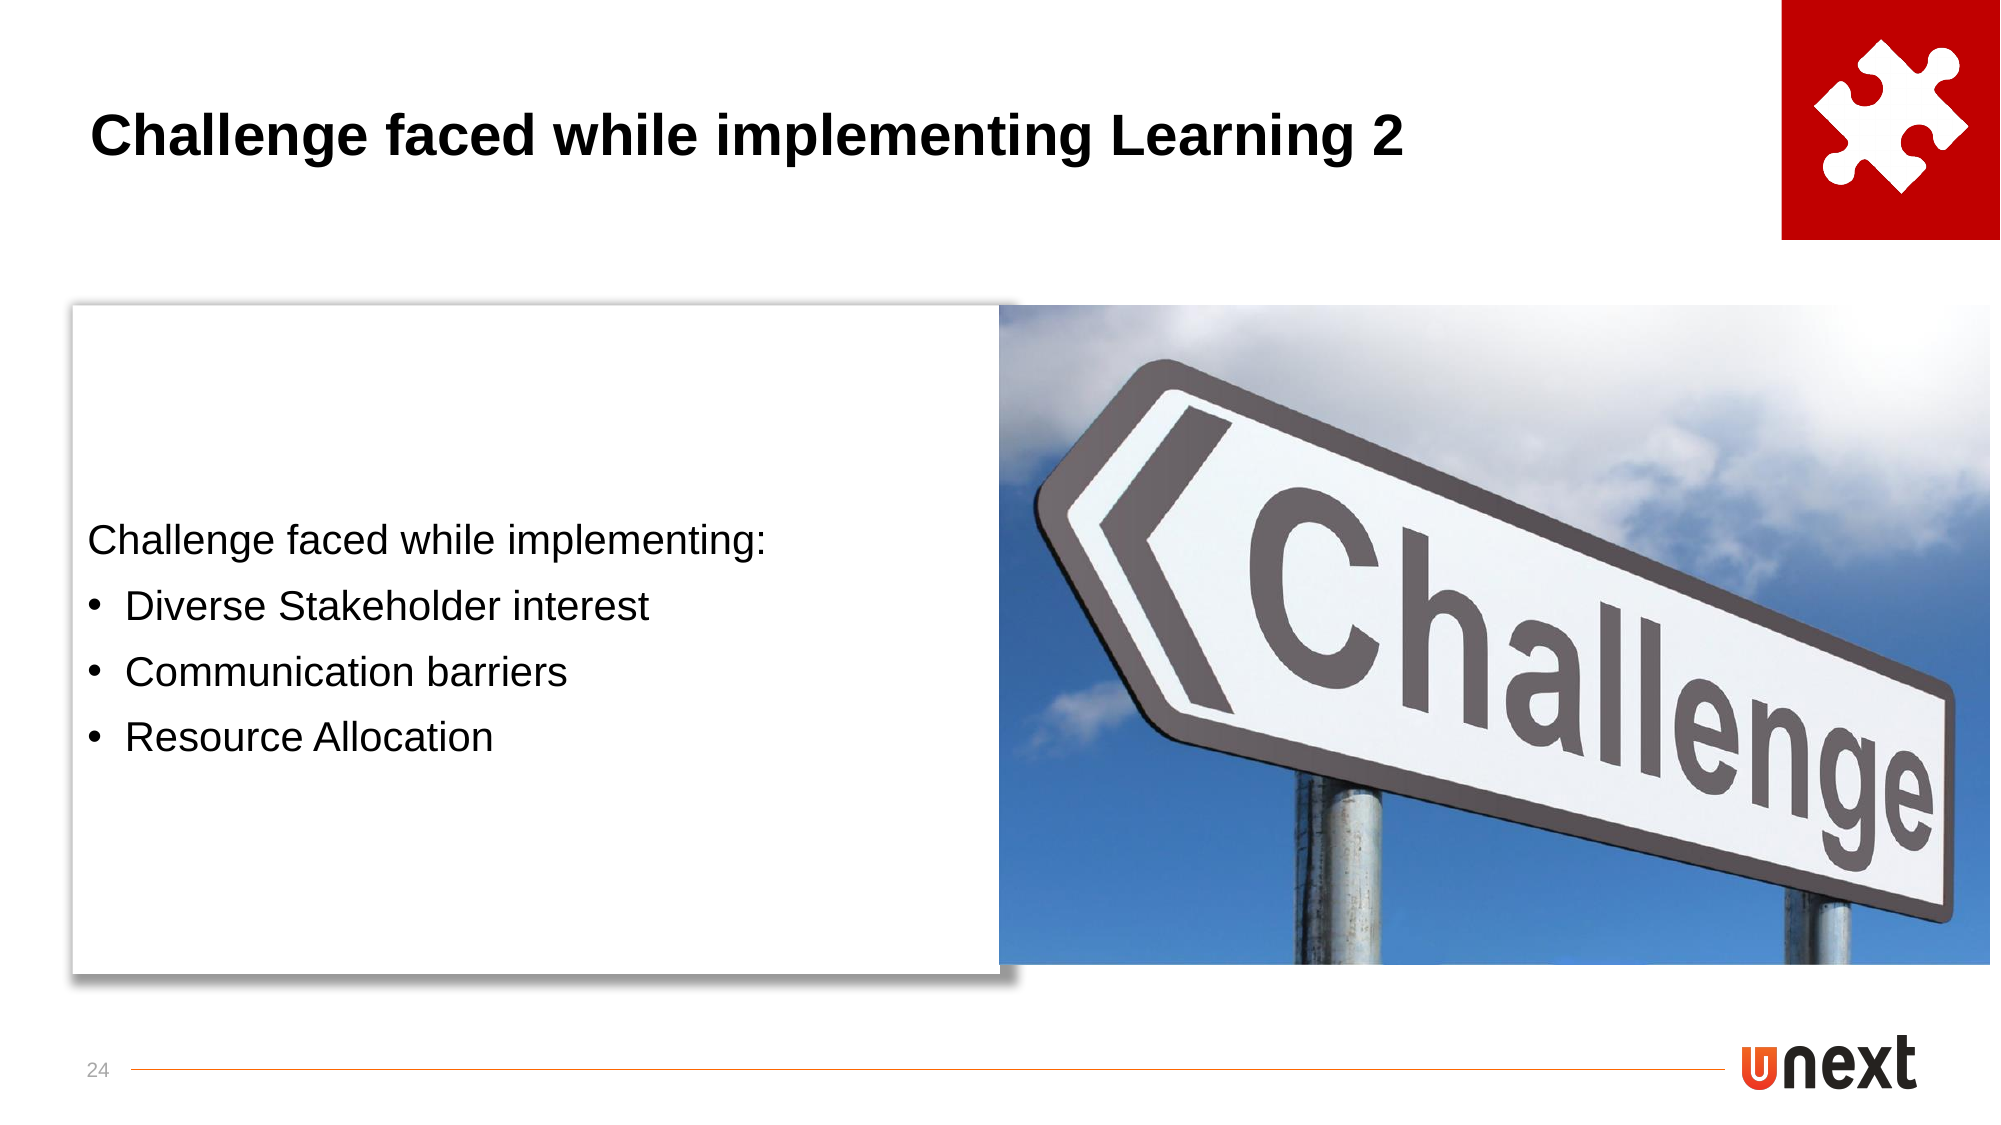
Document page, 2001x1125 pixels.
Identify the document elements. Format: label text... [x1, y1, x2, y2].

slide_number 24 [48, 1047, 110, 1091]
text_box Challenge faced while implementing: Diverse Stakeholder interest Communication barriers Resource Allocation [72, 305, 1000, 974]
picture [1798, 27, 1984, 213]
picture [1742, 1035, 1917, 1090]
picture [999, 305, 1990, 965]
title Challenge faced while implementing Learning 2 [76, 78, 1798, 196]
text_box [1781, 0, 2000, 241]
